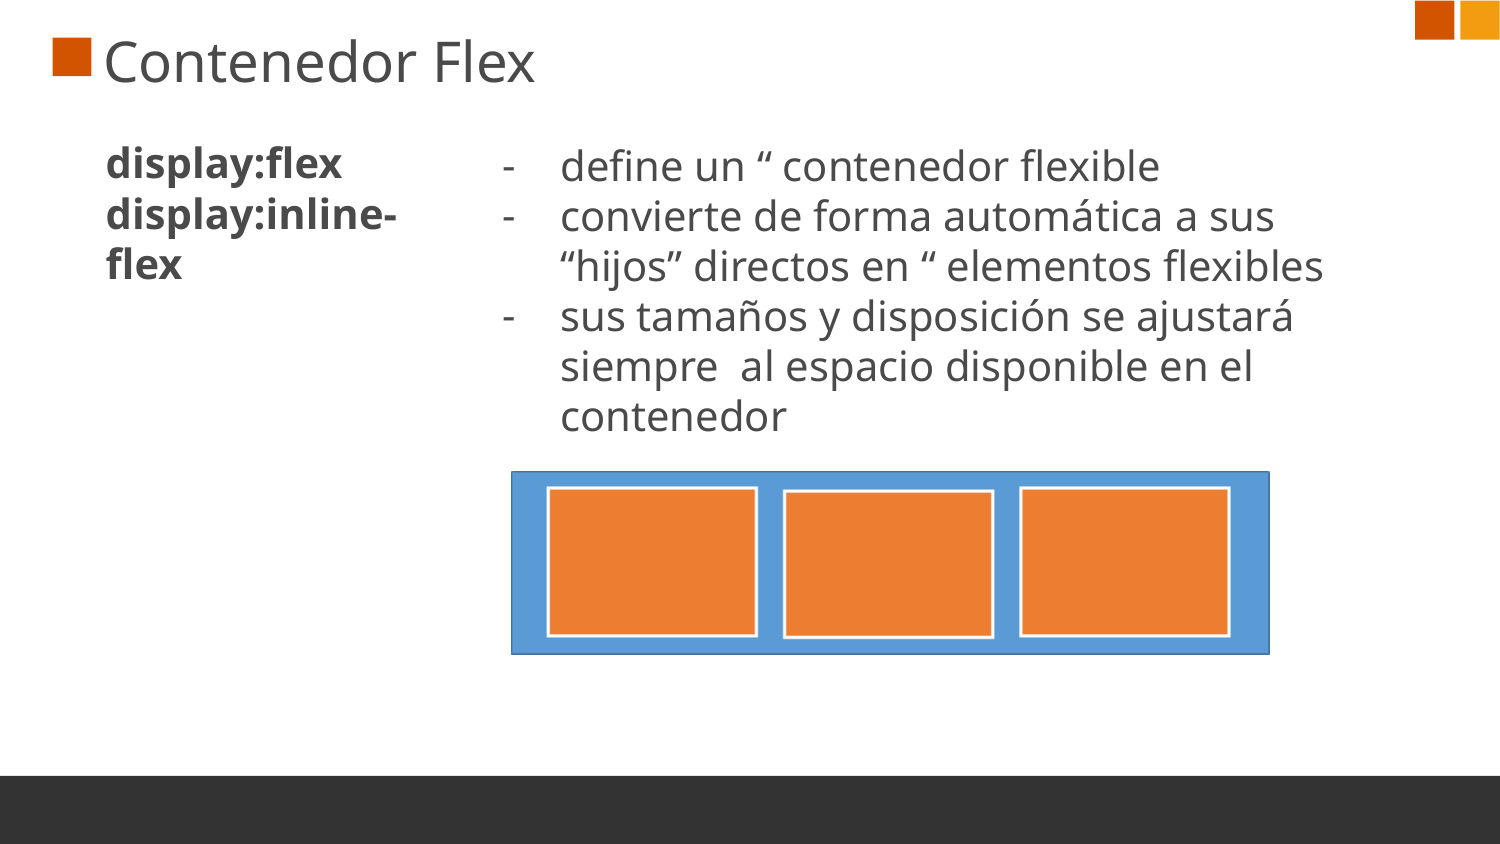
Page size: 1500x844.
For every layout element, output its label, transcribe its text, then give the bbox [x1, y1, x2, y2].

list display:flex display:inline-flex [97, 128, 470, 278]
text_box define un “ contenedor flexible convierte de forma automática a sus “hijos” directos en “ elementos flexibles sus tamaños y disposición se ajustará siempre al espacio disponible en el contenedor [470, 117, 1383, 461]
picture [511, 471, 1270, 655]
title Contenedor Flex [94, 17, 1381, 107]
